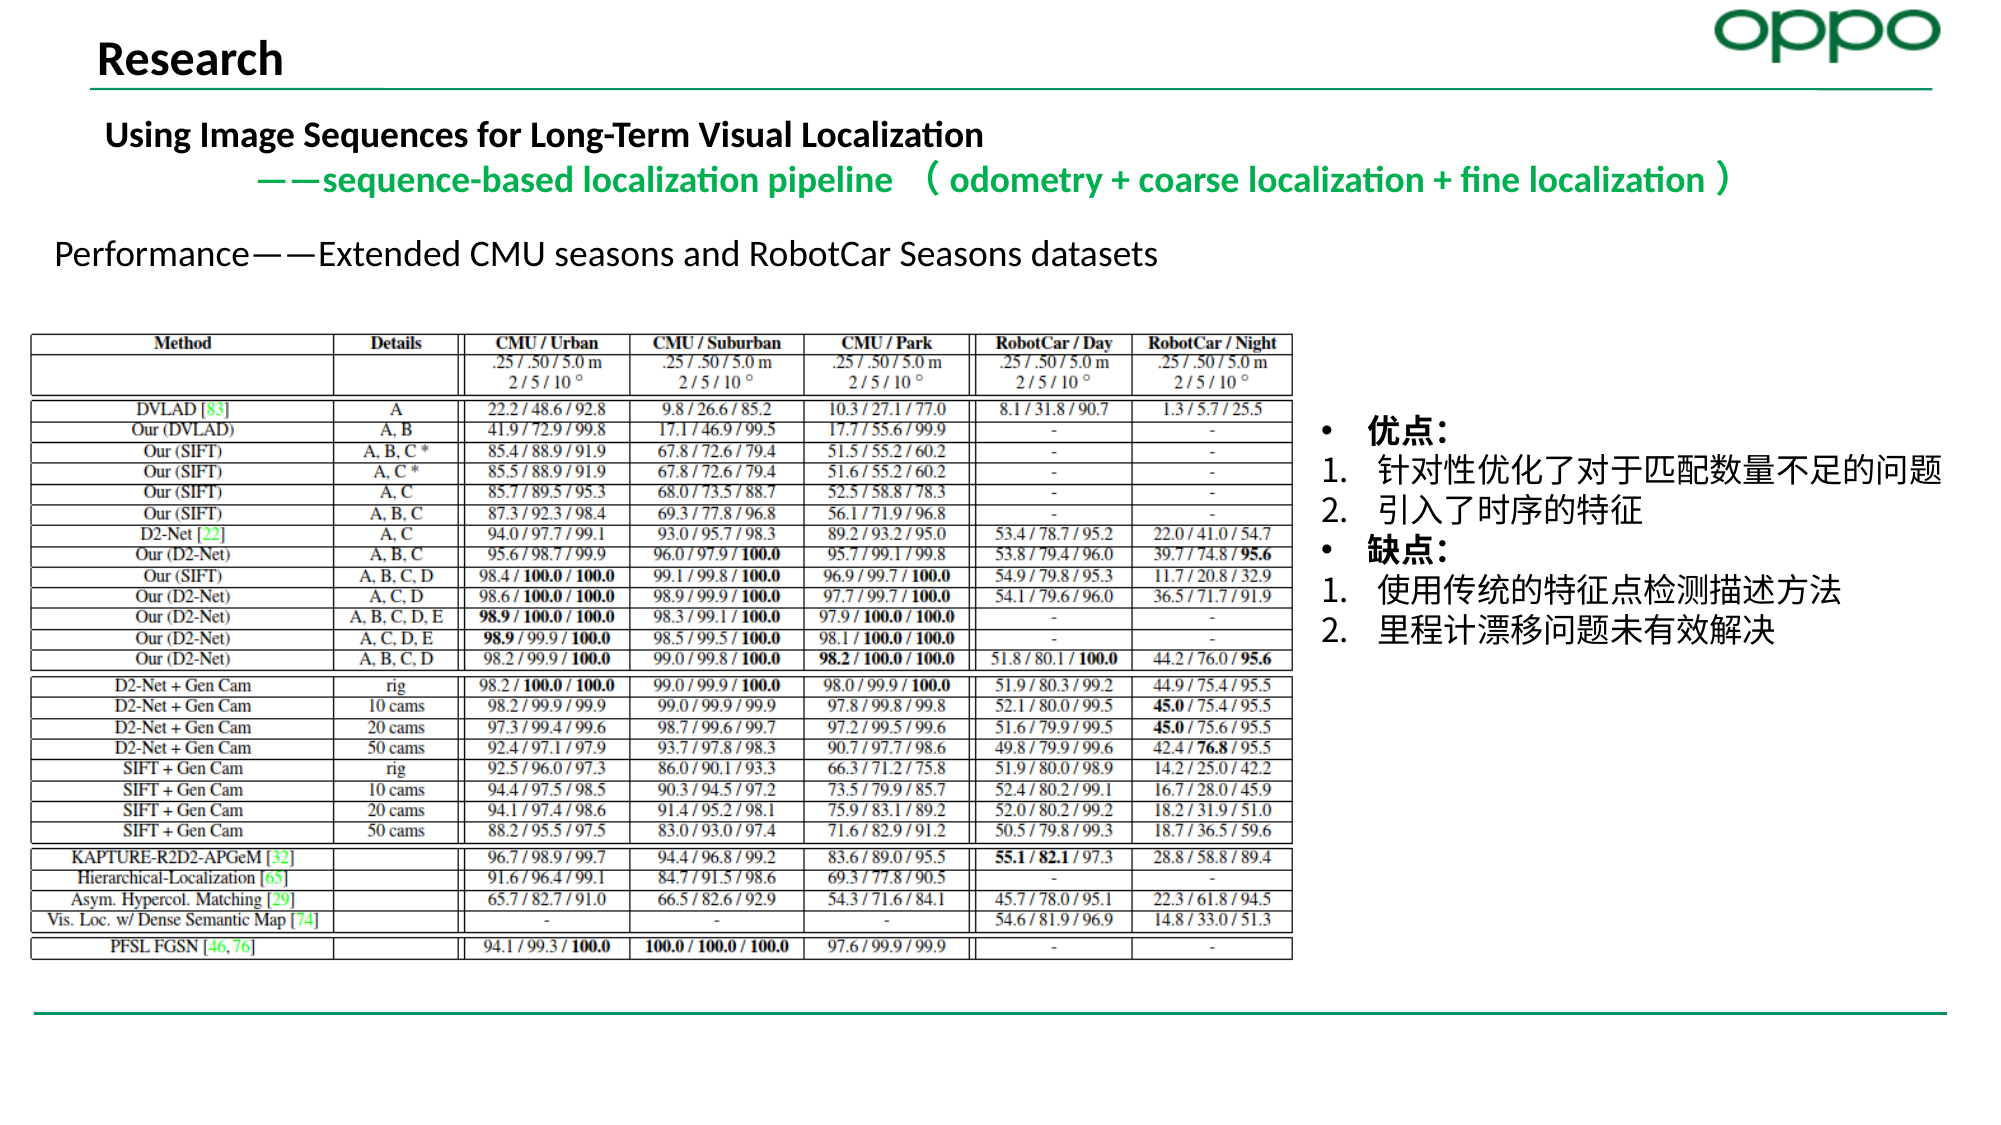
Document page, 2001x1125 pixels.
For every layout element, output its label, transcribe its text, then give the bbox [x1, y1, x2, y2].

text_box 优点： 针对性优化了对于匹配数量不足的问题 引入了时序的特征 缺点： 使用传统的特征点检测描述方法 里程计漂移问题未有效解决 [1307, 402, 2000, 657]
picture [1704, 0, 1947, 72]
text_box Research [82, 17, 848, 93]
text_box Using Image Sequences for Long-Term Visual Localization ——sequence-based localization pipeline（odometry + coarse localization + fine localization） [90, 102, 1782, 207]
text_box Performance——Extended CMU seasons and RobotCar Seasons datasets [39, 221, 1175, 282]
picture [14, 316, 1307, 969]
